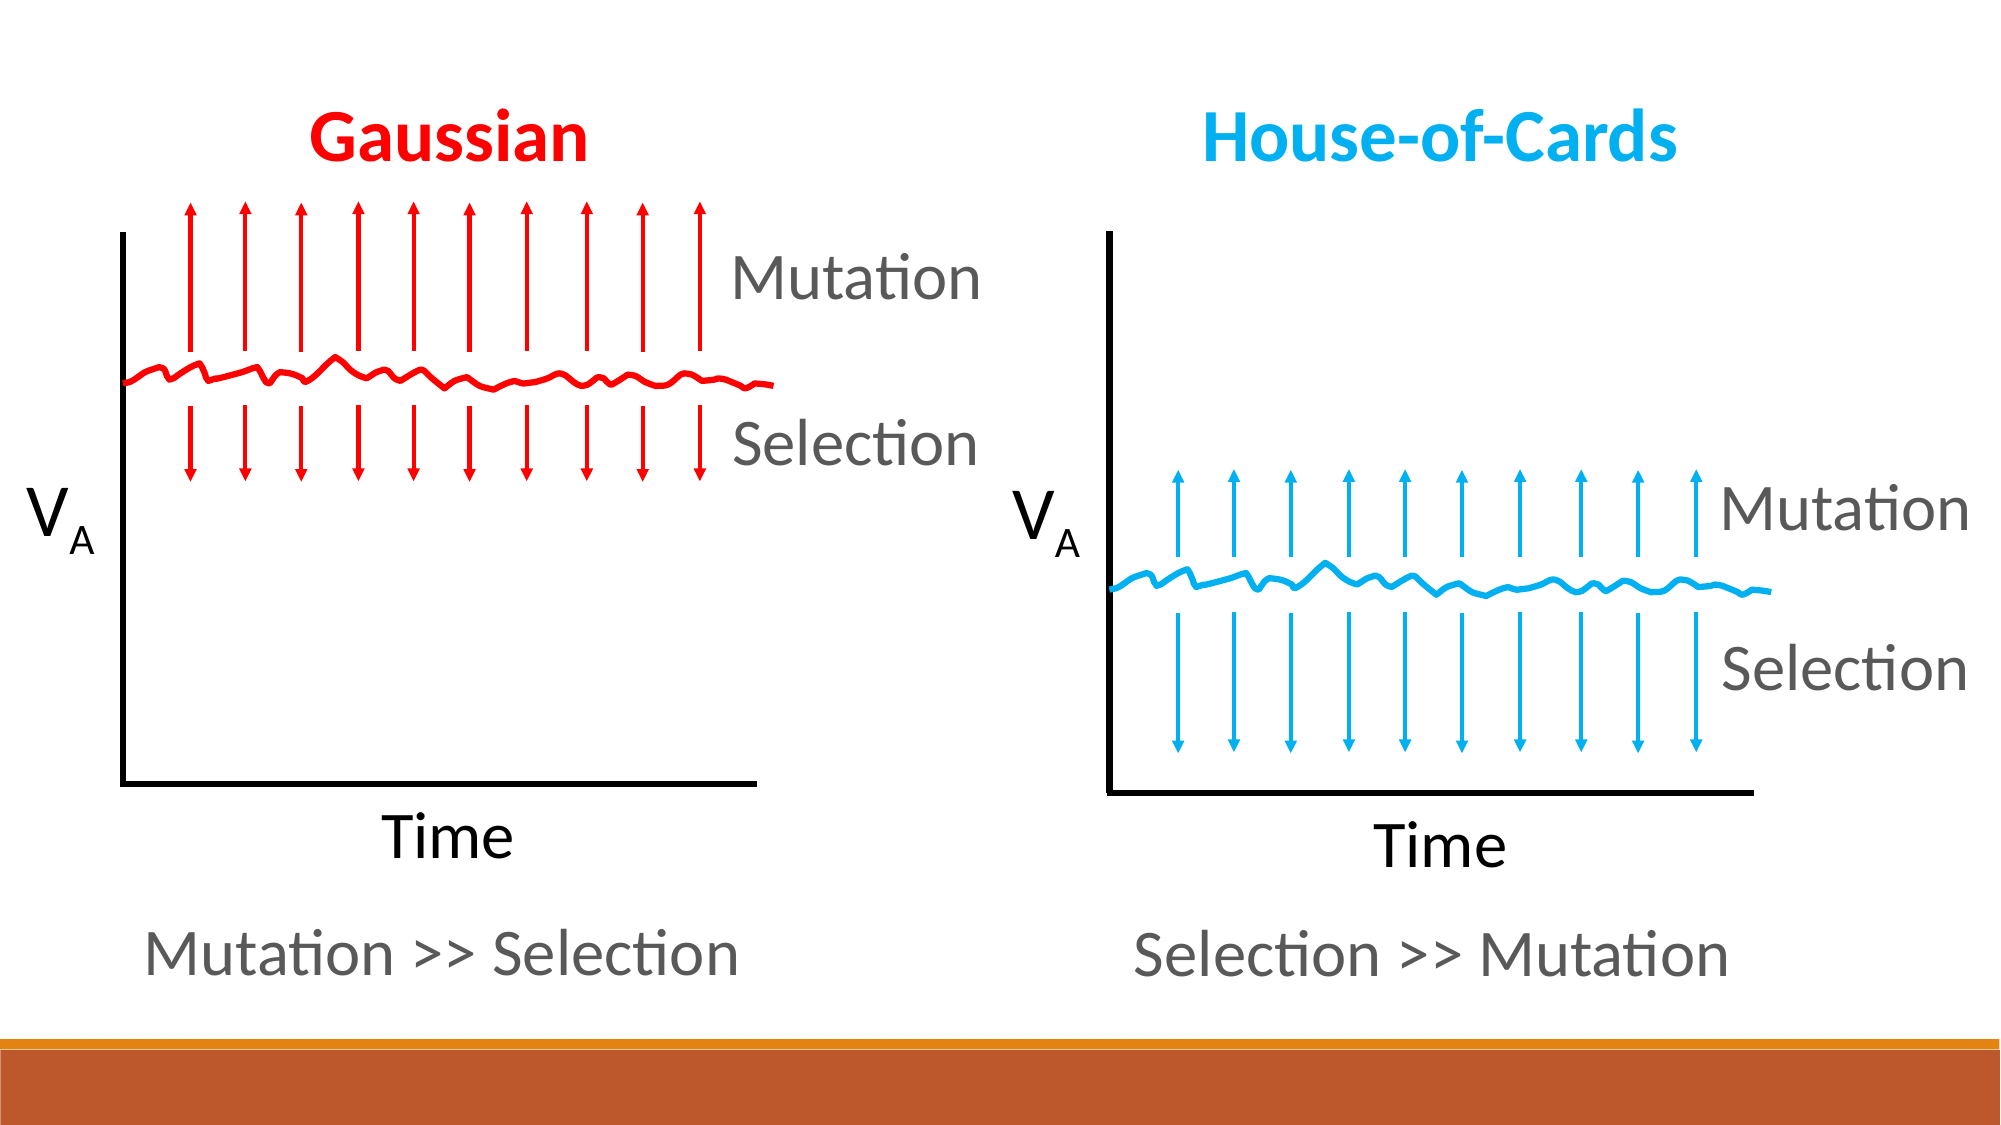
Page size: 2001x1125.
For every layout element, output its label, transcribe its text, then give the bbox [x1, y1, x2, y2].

text_box Mutation >> Selection [128, 901, 771, 997]
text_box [936, 79, 2000, 872]
text_box Selection >> Mutation [1119, 902, 1762, 997]
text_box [0, 79, 935, 862]
